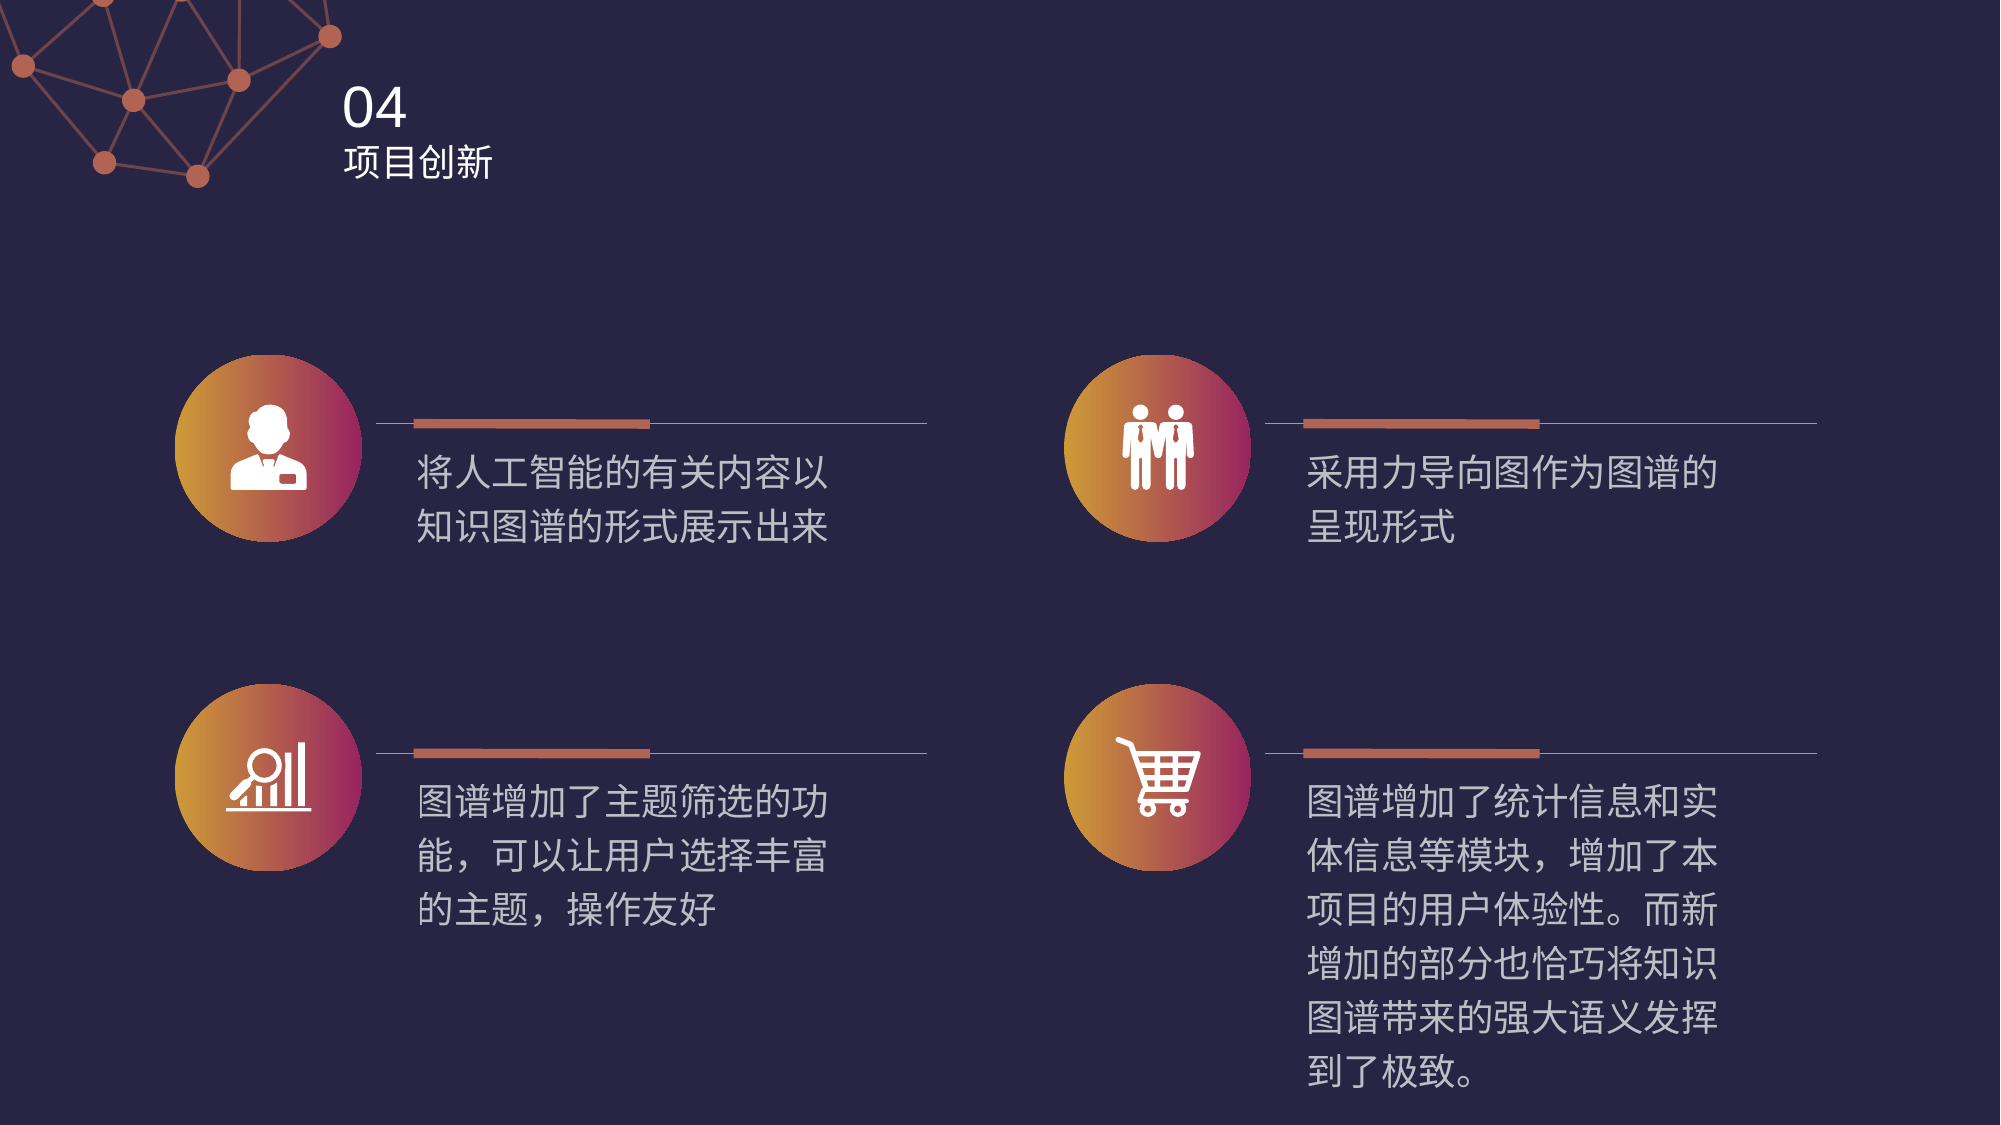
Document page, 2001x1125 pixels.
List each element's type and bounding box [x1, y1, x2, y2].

text_box [1064, 354, 1817, 552]
text_box [327, 61, 510, 193]
text_box [174, 684, 928, 936]
text_box [0, 0, 339, 156]
text_box [174, 354, 928, 552]
text_box [1064, 669, 1817, 1100]
